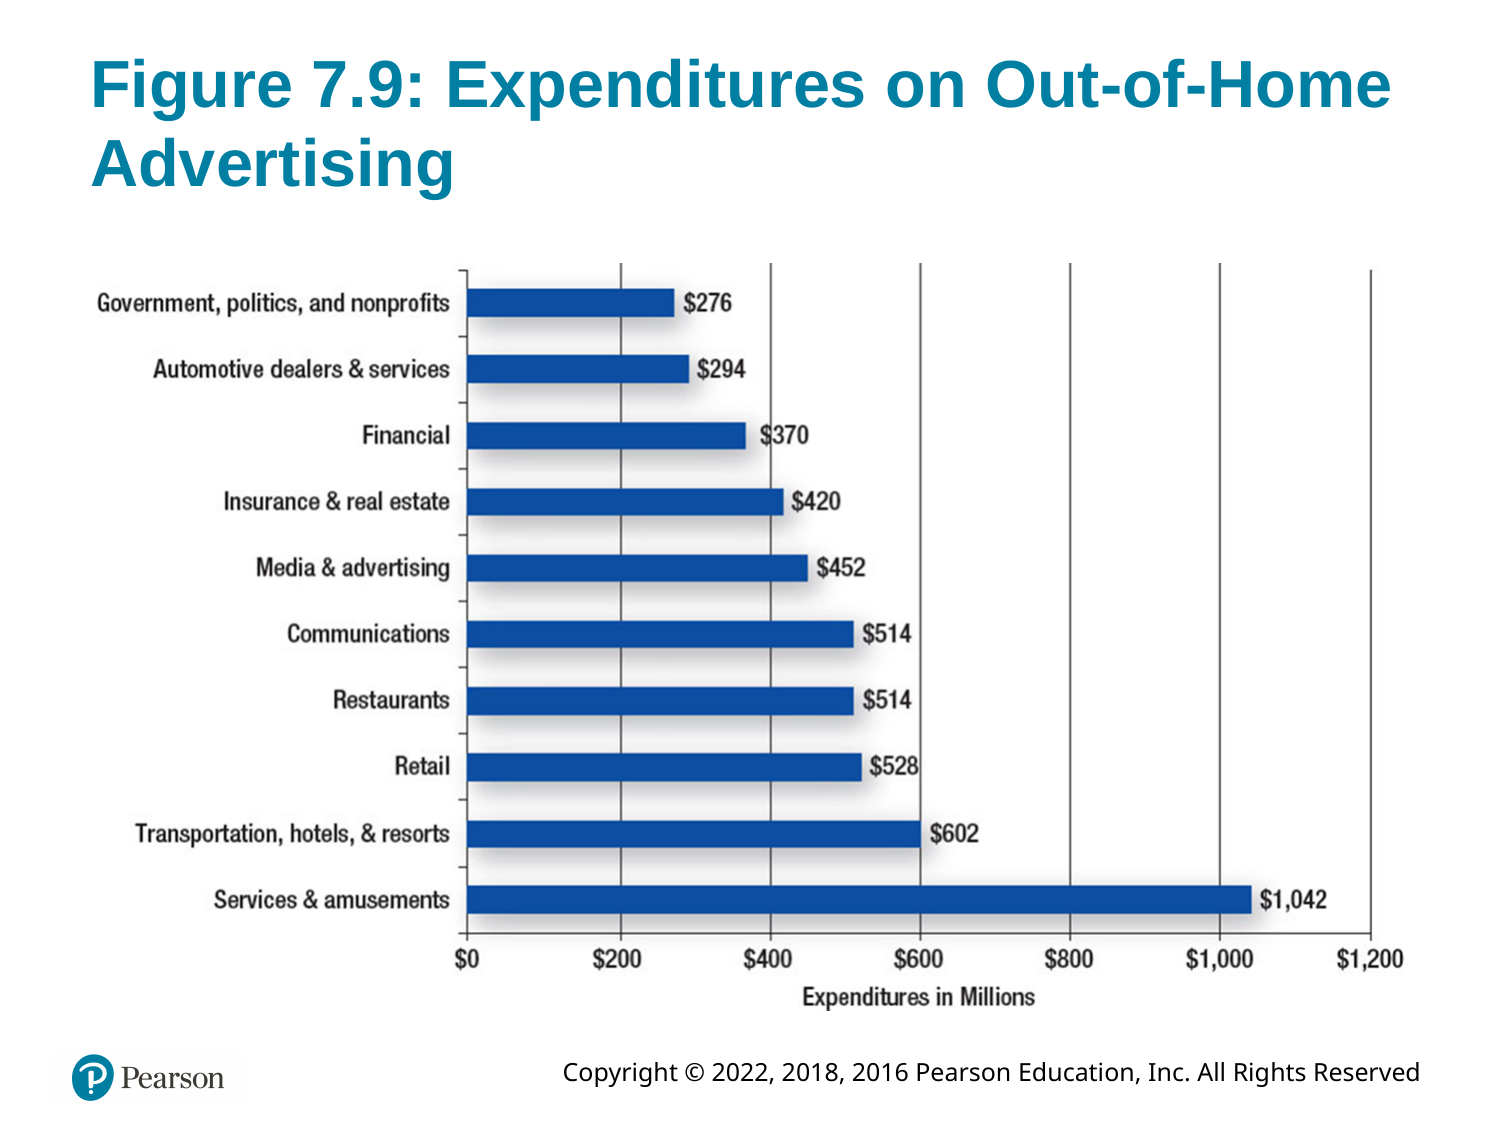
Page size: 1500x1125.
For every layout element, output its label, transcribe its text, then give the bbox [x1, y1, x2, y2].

picture [51, 1053, 245, 1102]
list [96, 263, 1404, 1012]
title Figure 7.9: Expenditures on Out-of-Home Advertising [75, 35, 1425, 216]
